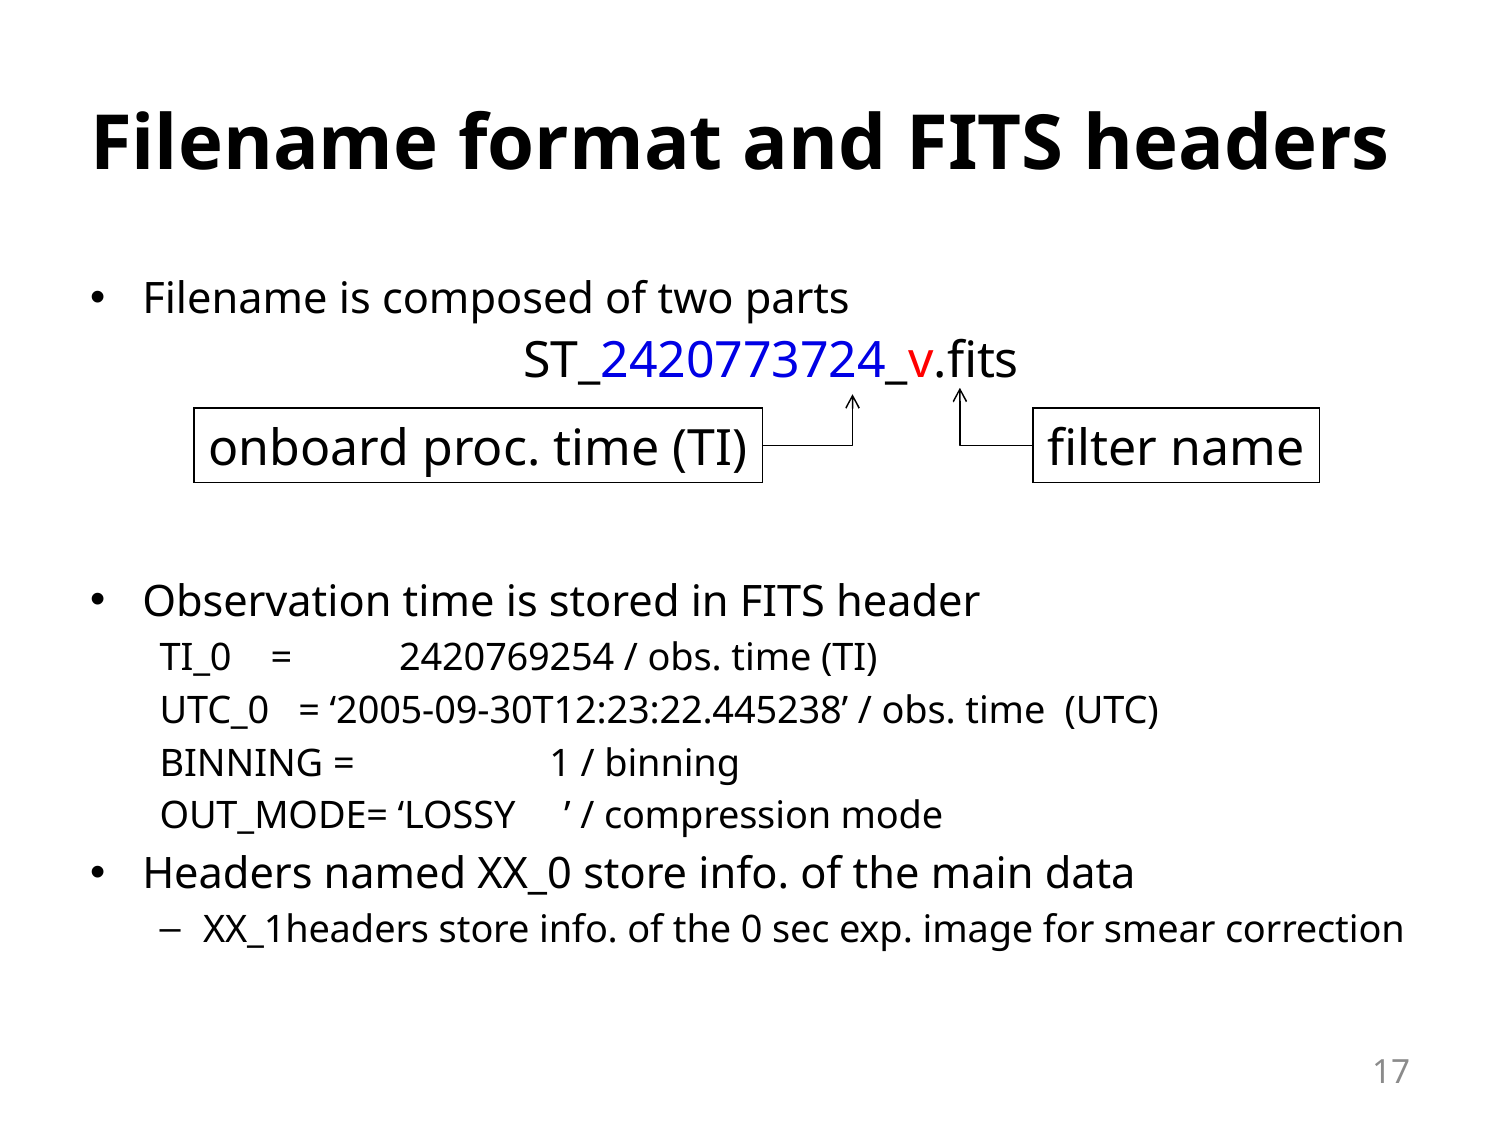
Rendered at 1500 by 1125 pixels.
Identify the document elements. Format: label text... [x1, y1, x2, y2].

list Filename is composed of two parts Observation time is stored in FITS header TI_0 = 2420769254 / obs. time (TI) UTC_0 = ‘2005-09-30T12:23:22.445238’ / obs. time (UTC) BINNING = 1 / binning OUT_MODE= ‘LOSSY ’ / compression mode Headers named XX_0 store info. of the main data XX_1headers store info. of the 0 sec exp. image for smear correction [75, 262, 1425, 1005]
title Filename format and FITS headers [75, 45, 1425, 233]
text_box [147, 320, 1339, 485]
slide_number 17 [1074, 1042, 1425, 1103]
